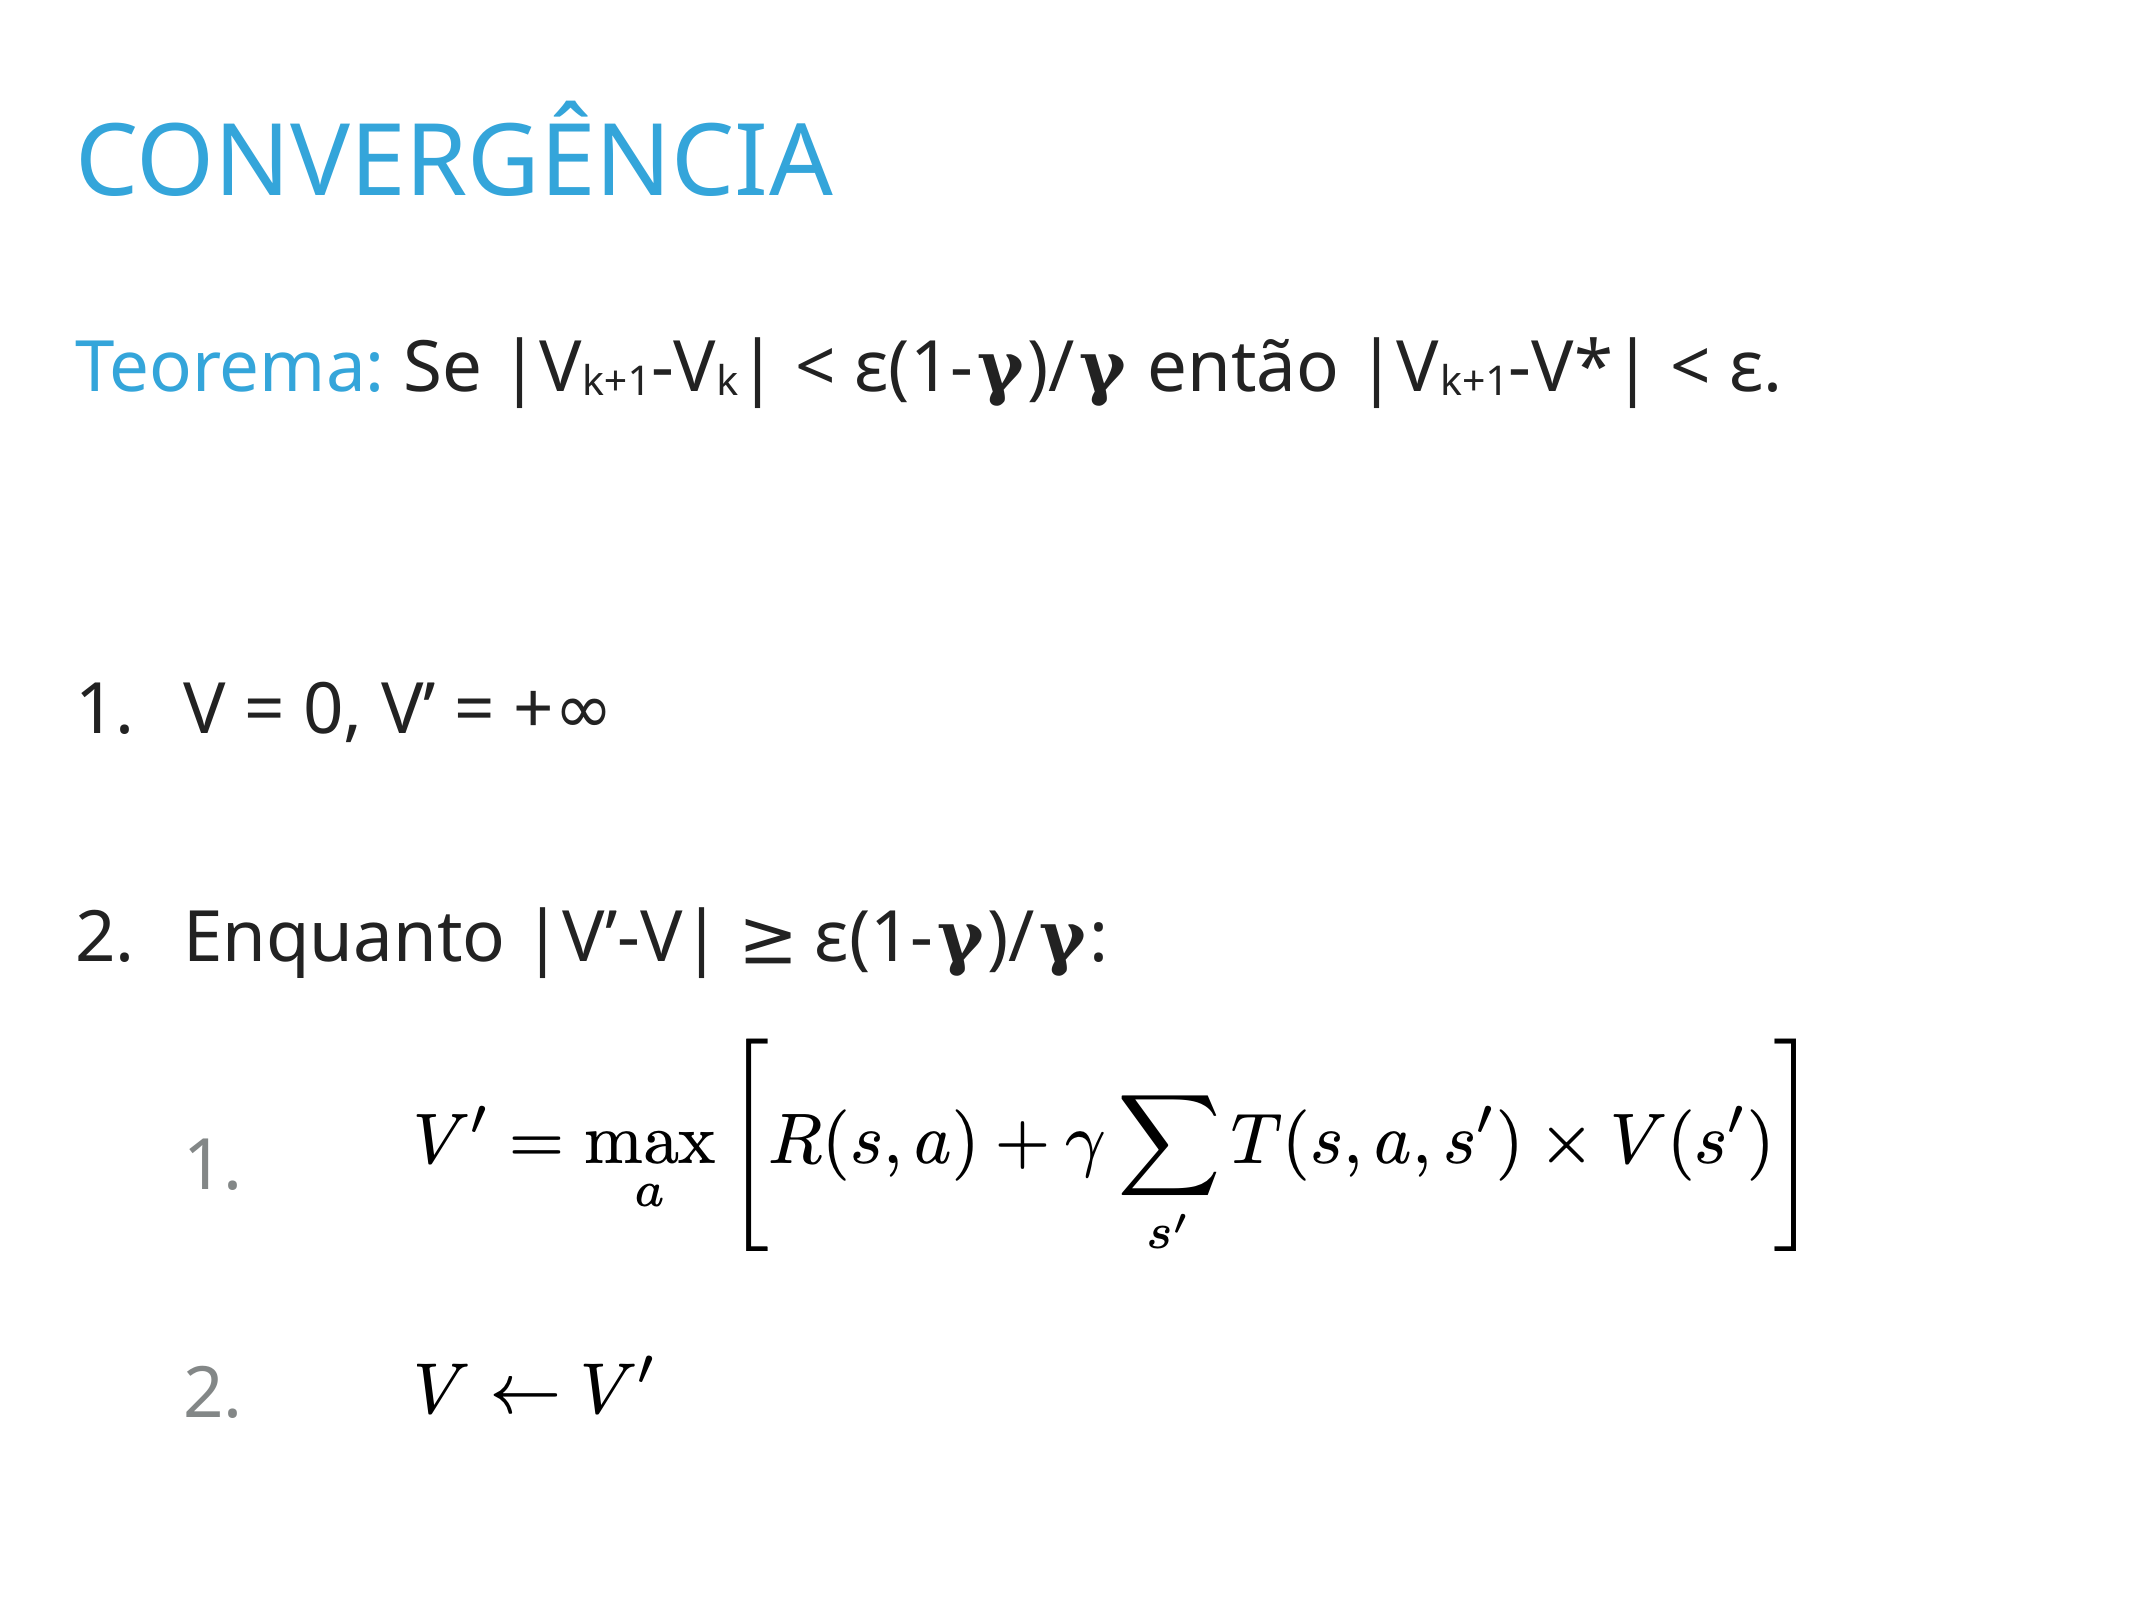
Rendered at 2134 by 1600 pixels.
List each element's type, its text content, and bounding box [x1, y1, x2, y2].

picture [415, 1038, 1798, 1252]
text_box convergência [66, 110, 2067, 230]
picture [417, 1353, 653, 1415]
text_box V = 0, V’ = +∞ Enquanto |V’-V| ≥ ε(1-𝛄)/𝛄: [66, 569, 2067, 1540]
text_box Teorema: Se |Vk+1-Vk| < ε(1-𝛄)/𝛄 então |Vk+1-V*| < ε. [66, 312, 2067, 569]
